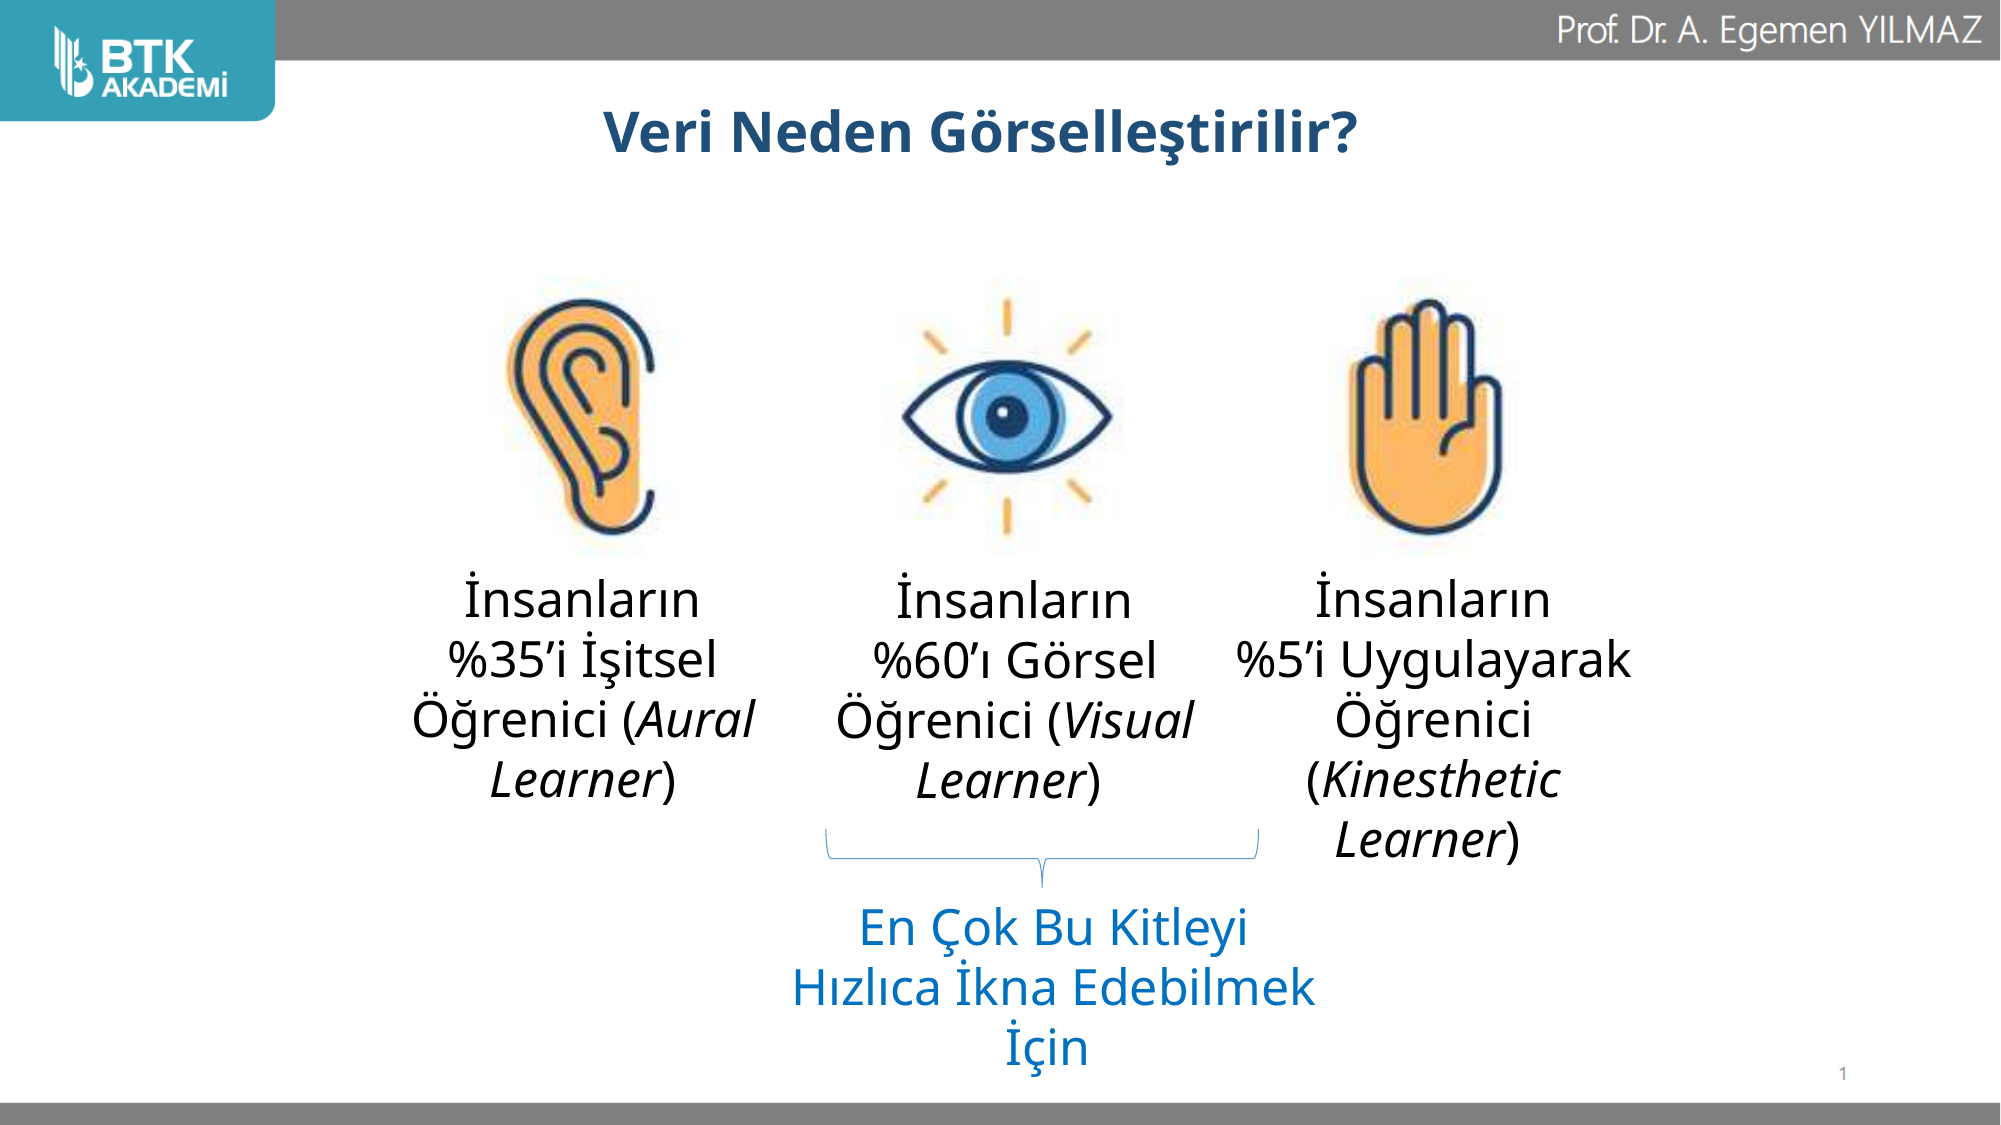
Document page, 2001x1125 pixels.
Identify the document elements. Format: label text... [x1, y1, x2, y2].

text_box En Çok Bu Kitleyi Hızlıca İkna Edebilmek İçin [770, 827, 1338, 1083]
text_box İnsanların %5’i Uygulayarak Öğrenici (Kinesthetic Learner) [1203, 500, 1664, 875]
text_box İnsanların %60’ı Görsel Öğrenici (Visual Learner) [785, 598, 1203, 816]
slide_number 17 [1325, 1042, 1863, 1103]
title Veri Neden Görselleştirilir? [99, 0, 1863, 172]
text_box İnsanların %35’i İşitsel Öğrenici (Aural Learner) [353, 500, 785, 815]
picture [0, 0, 2001, 1125]
